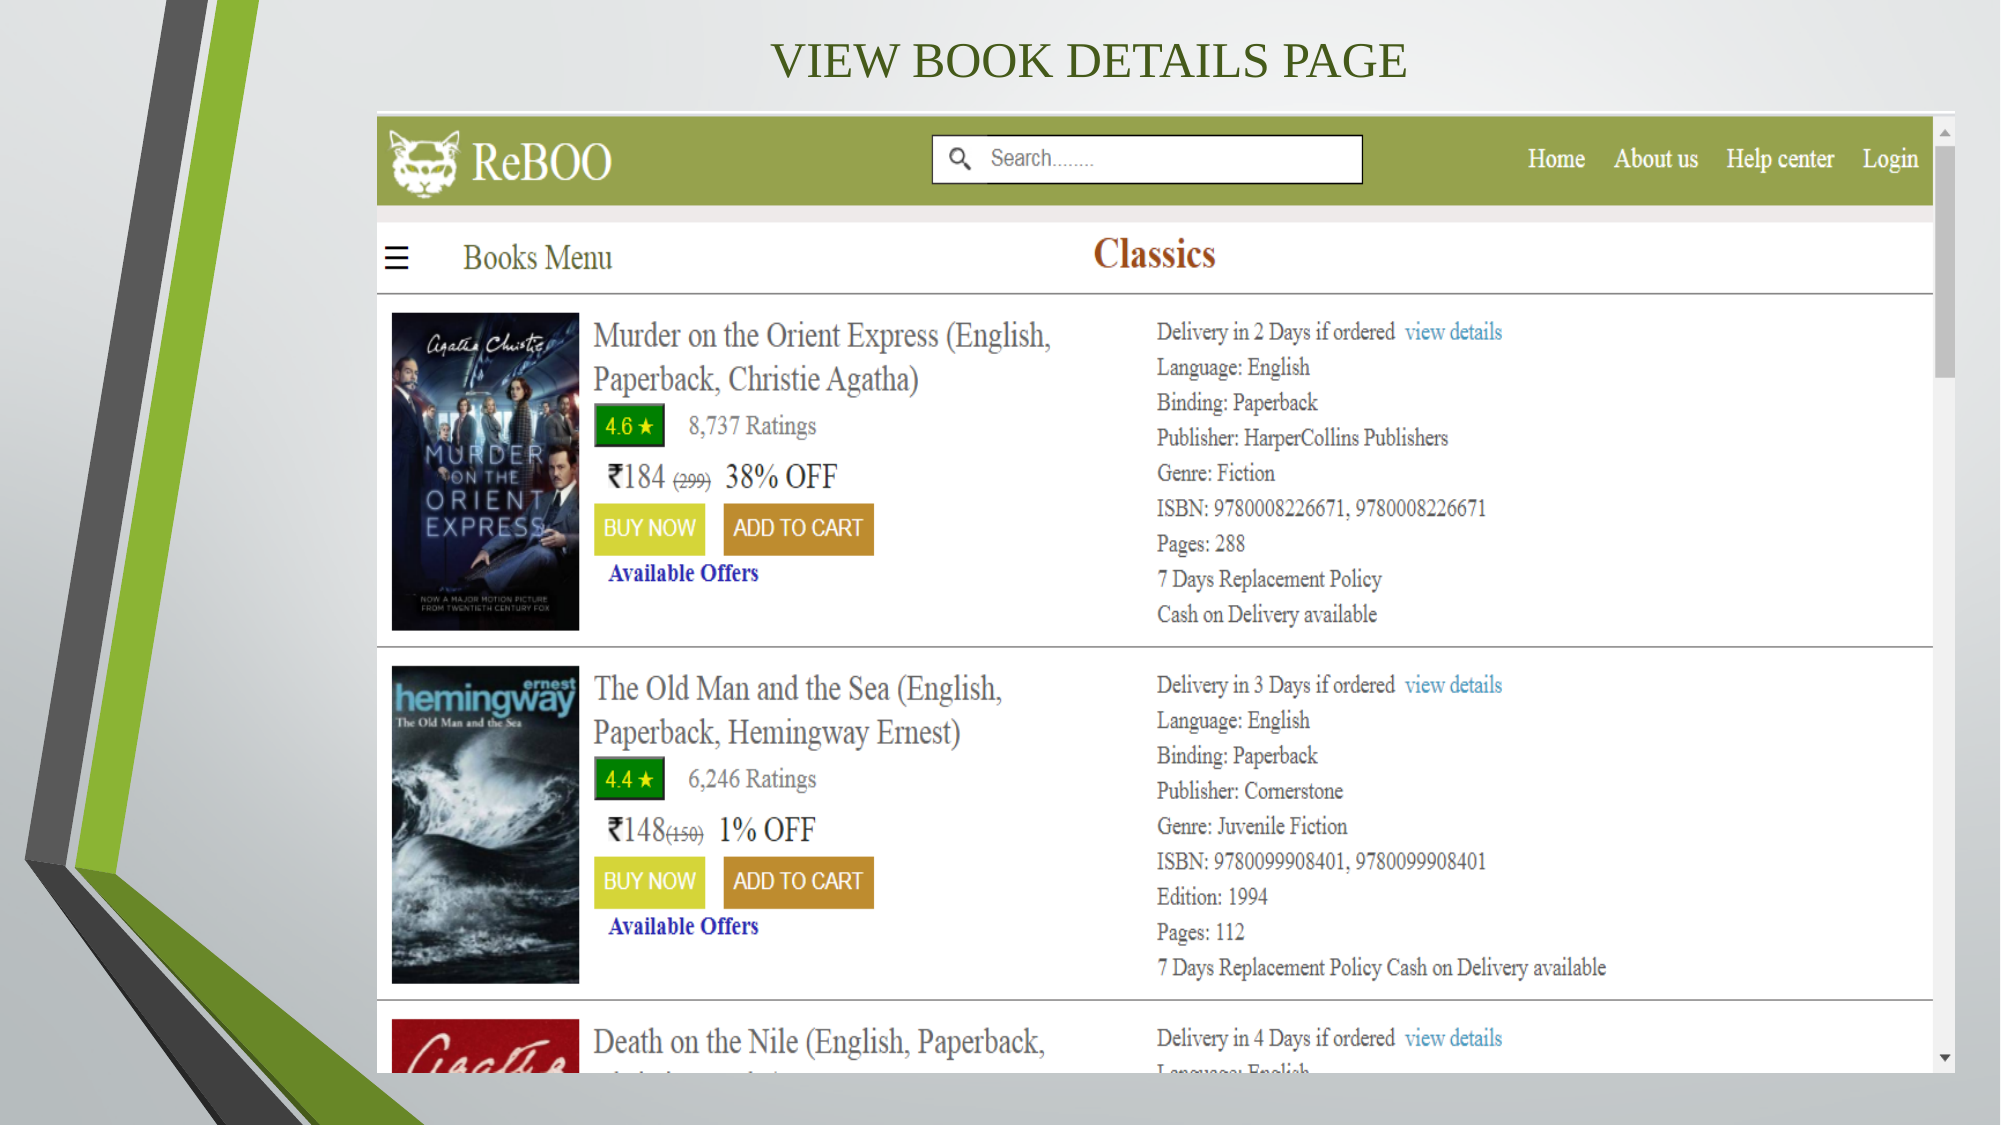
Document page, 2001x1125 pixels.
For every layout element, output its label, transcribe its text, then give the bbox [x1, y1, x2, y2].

text_box VIEW BOOK DETAILS PAGE [755, 19, 1522, 95]
picture [377, 111, 1955, 1073]
